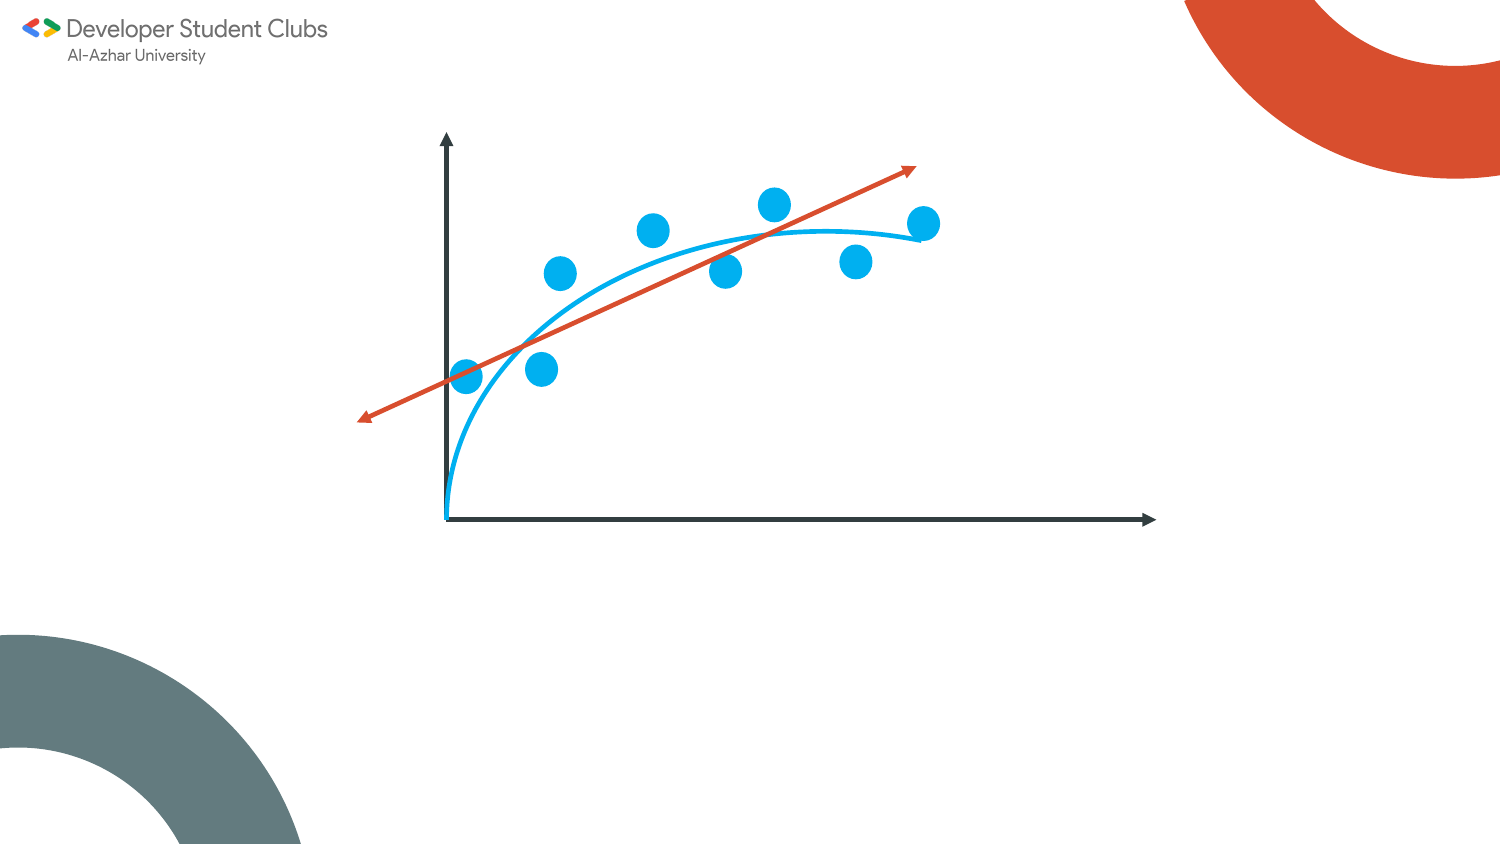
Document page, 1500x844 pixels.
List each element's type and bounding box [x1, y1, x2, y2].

text_box [922, 204, 943, 244]
text_box [451, 431, 857, 518]
picture [14, 0, 331, 70]
text_box [356, 165, 917, 423]
